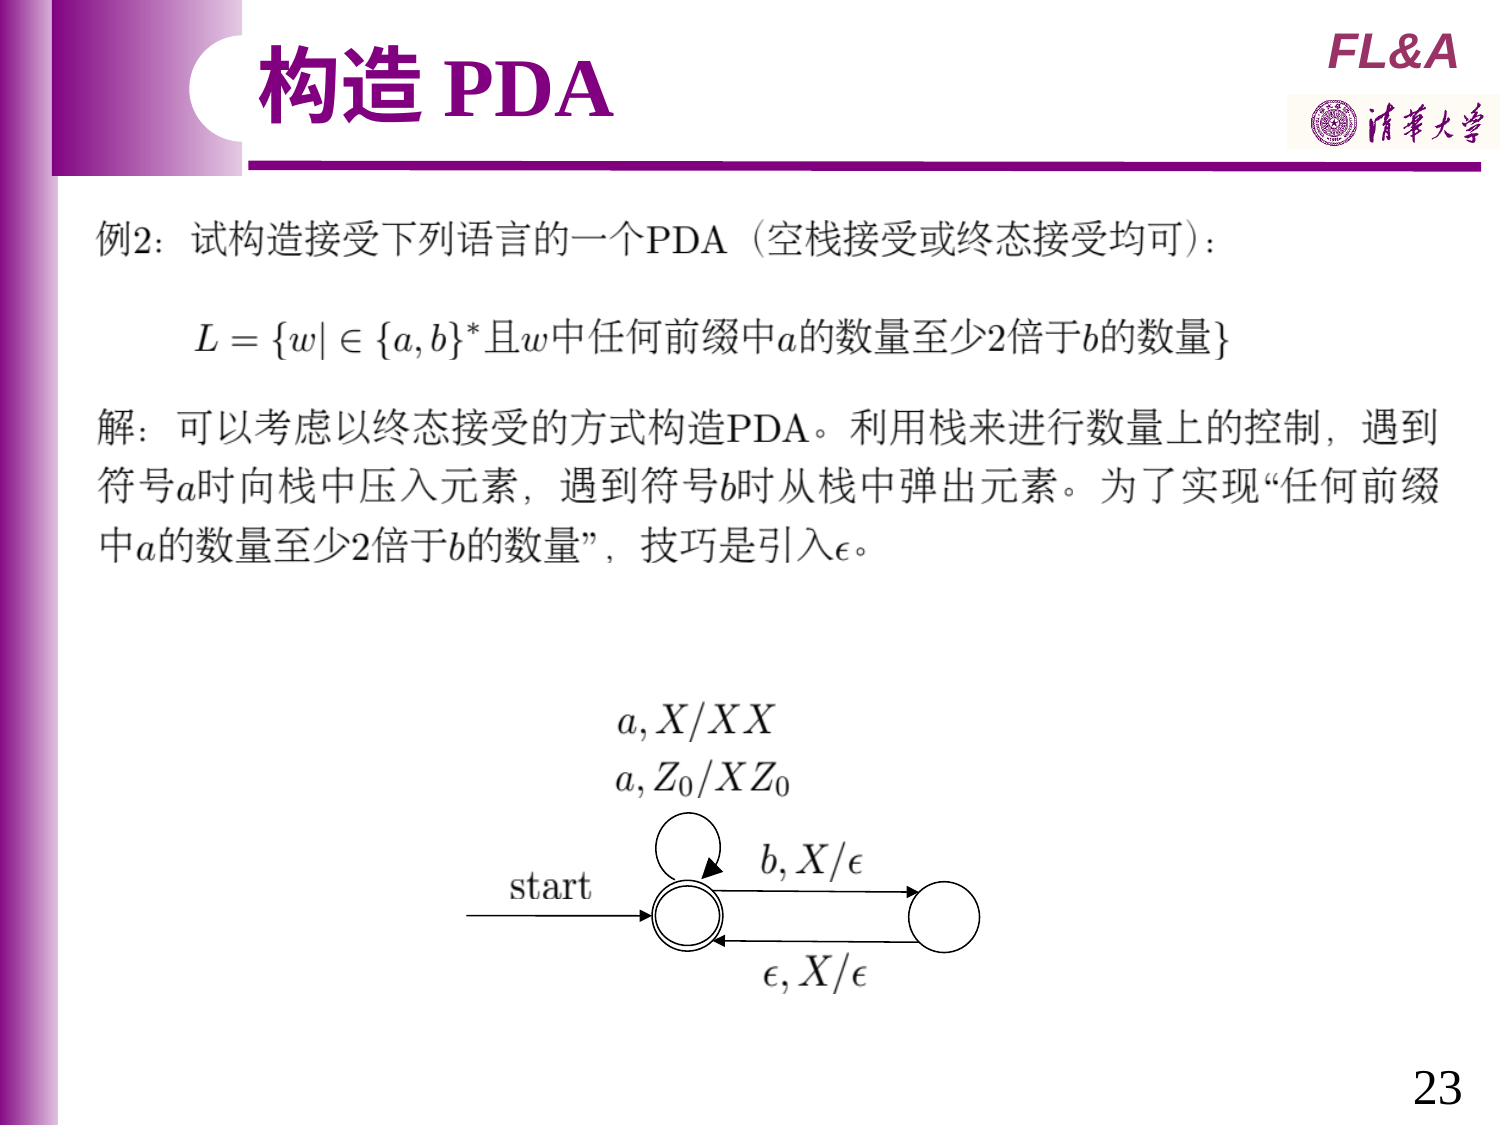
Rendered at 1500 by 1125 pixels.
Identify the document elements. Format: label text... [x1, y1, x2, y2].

picture [1287, 94, 1500, 149]
picture [17, 406, 1500, 563]
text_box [426, 700, 980, 995]
text_box 构造PDA [242, 37, 629, 143]
picture [17, 219, 1307, 360]
text_box 23 [1376, 1046, 1500, 1122]
